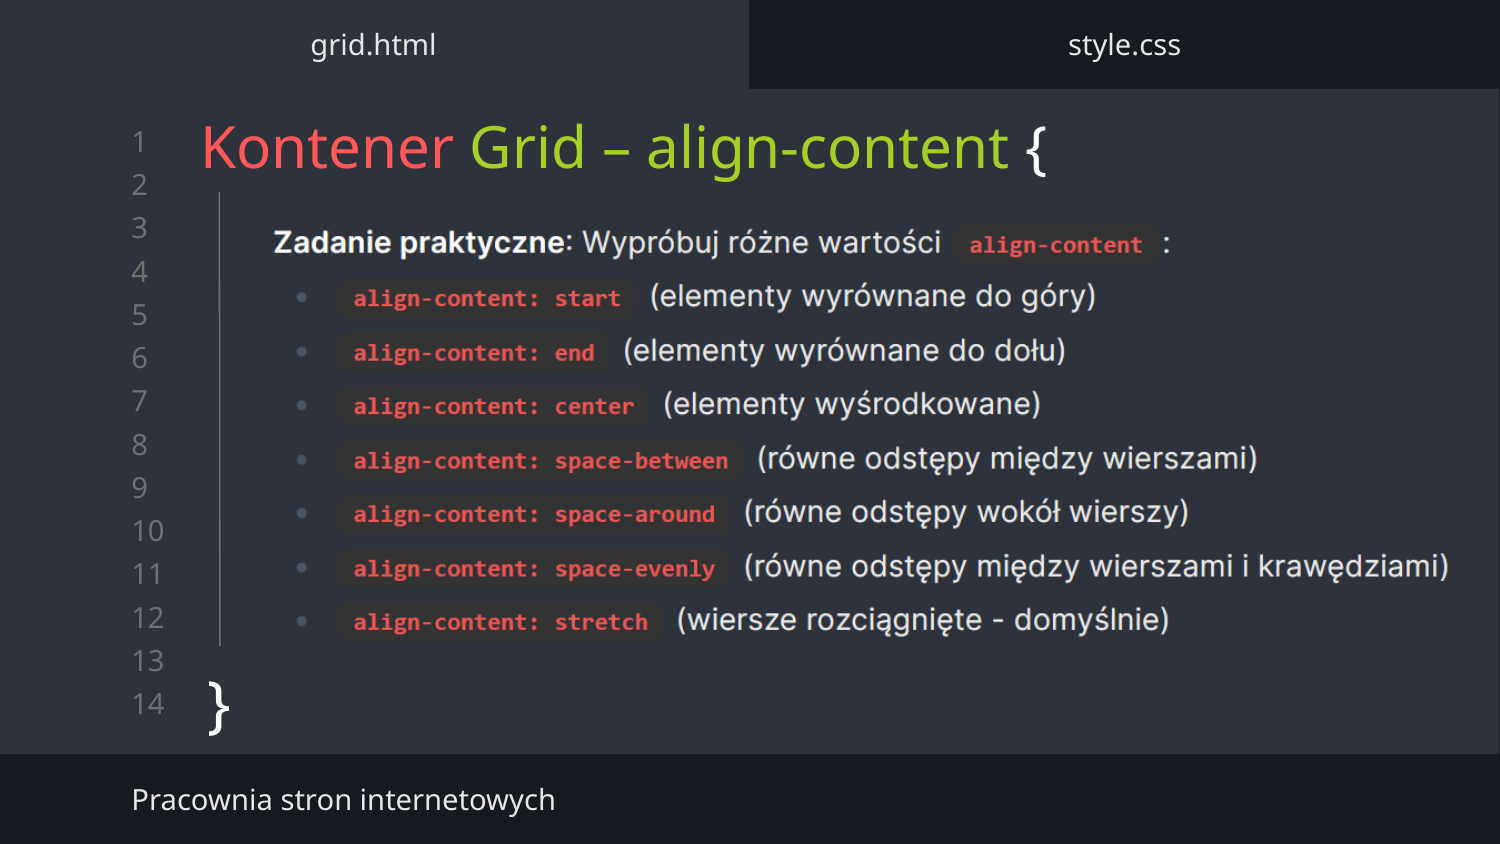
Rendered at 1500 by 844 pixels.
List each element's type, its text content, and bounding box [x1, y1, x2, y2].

picture [265, 215, 1471, 650]
subtitle Pracownia stron internetowych [116, 770, 915, 829]
subtitle style.css [750, 15, 1500, 74]
subtitle grid.html [0, 15, 749, 74]
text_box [177, 191, 261, 755]
title Kontener Grid – align-content { [185, 101, 1447, 189]
